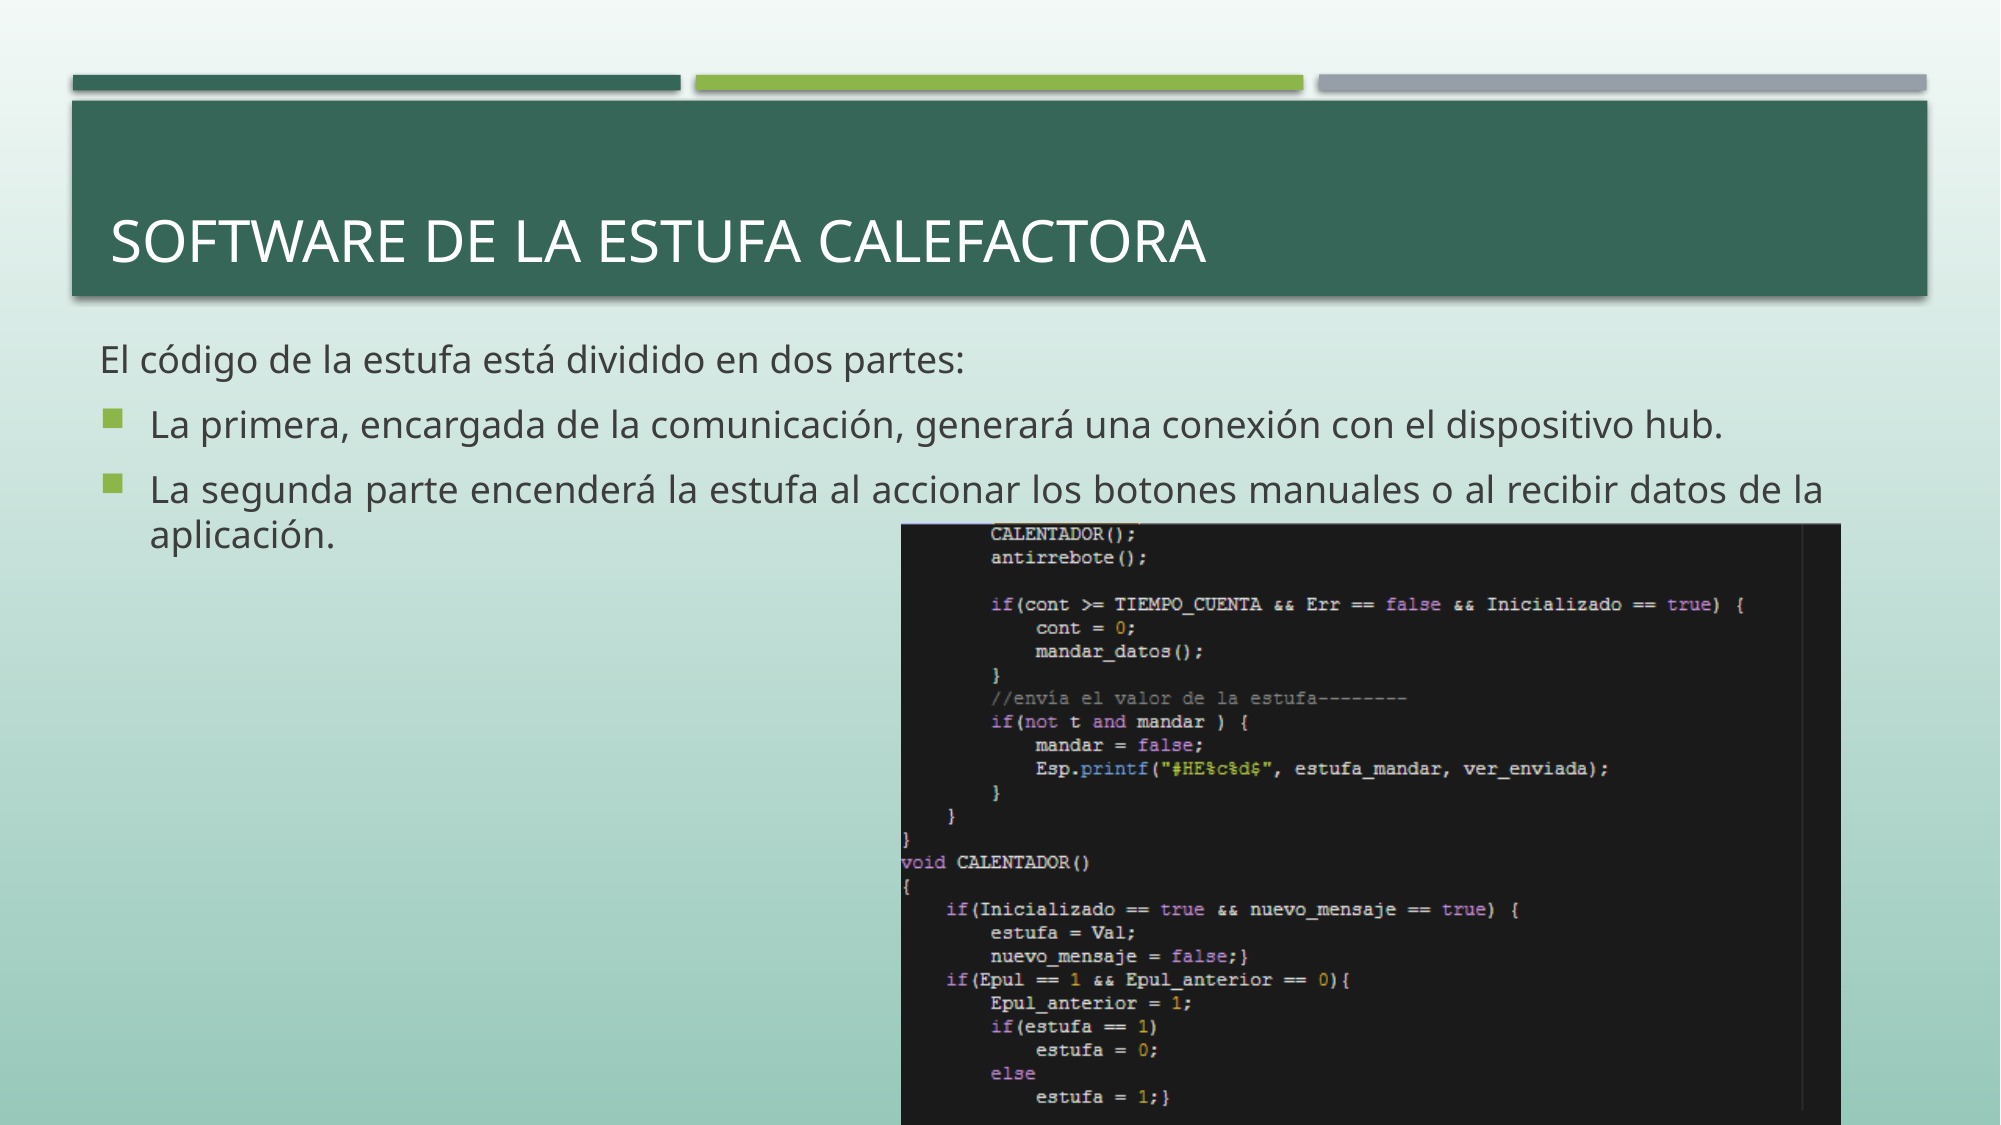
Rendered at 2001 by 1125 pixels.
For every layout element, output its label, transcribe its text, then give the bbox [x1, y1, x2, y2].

list El código de la estufa está dividido en dos partes: La primera, encargada de la comunicación, generará una conexión con el dispositivo hub. La segunda parte encenderá la estufa al accionar los botones manuales o al recibir datos de la aplicación. [84, 328, 1841, 902]
title Software de la ESTUFA CALEFACTORA [95, 115, 1905, 282]
picture [900, 522, 1841, 1125]
